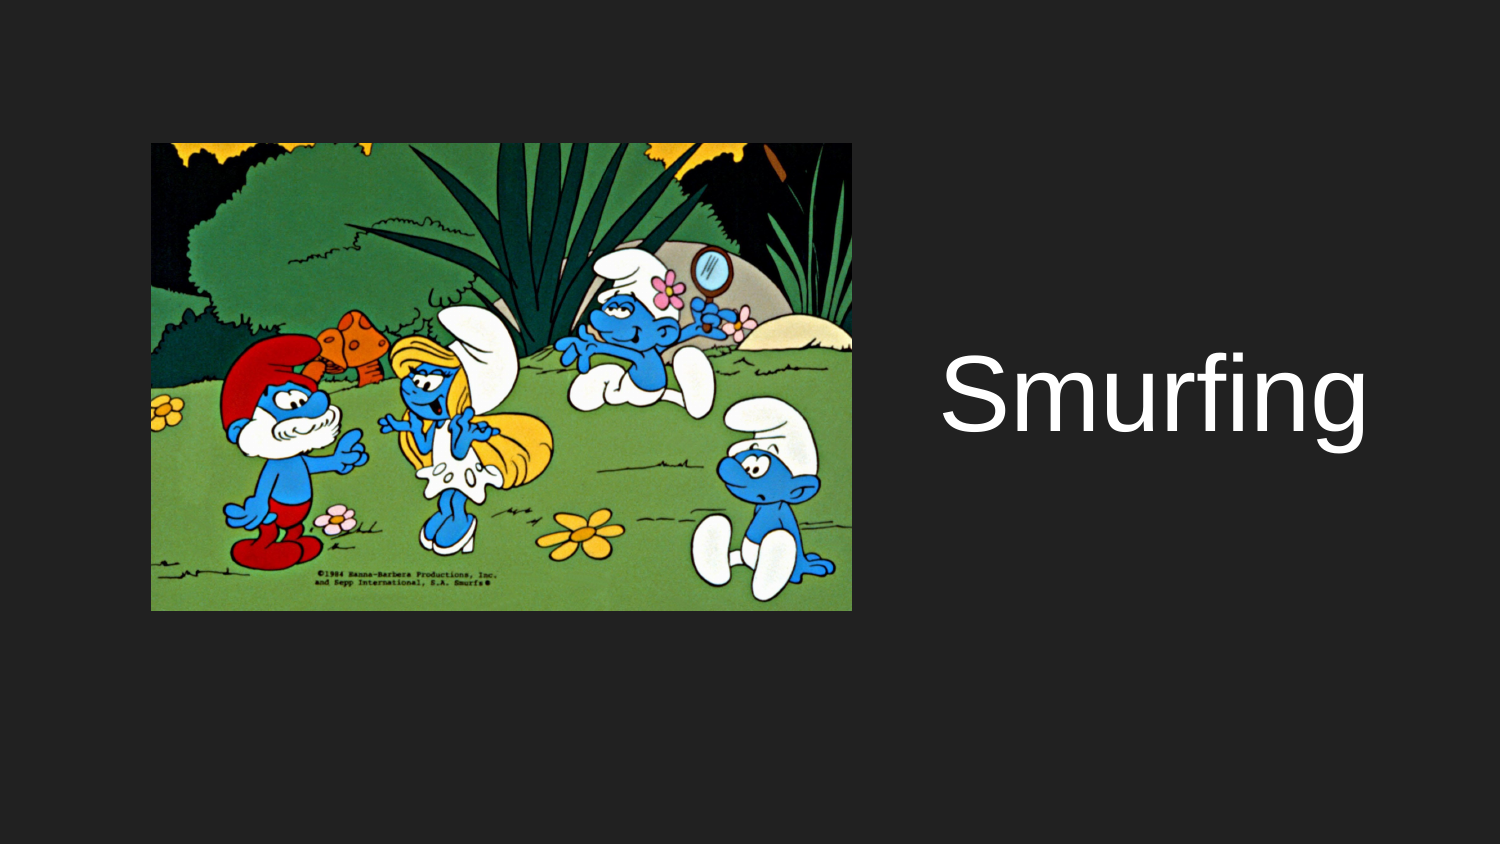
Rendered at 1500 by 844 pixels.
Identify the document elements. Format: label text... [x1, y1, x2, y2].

text_box Smurfing [923, 308, 1397, 446]
picture [151, 143, 853, 611]
